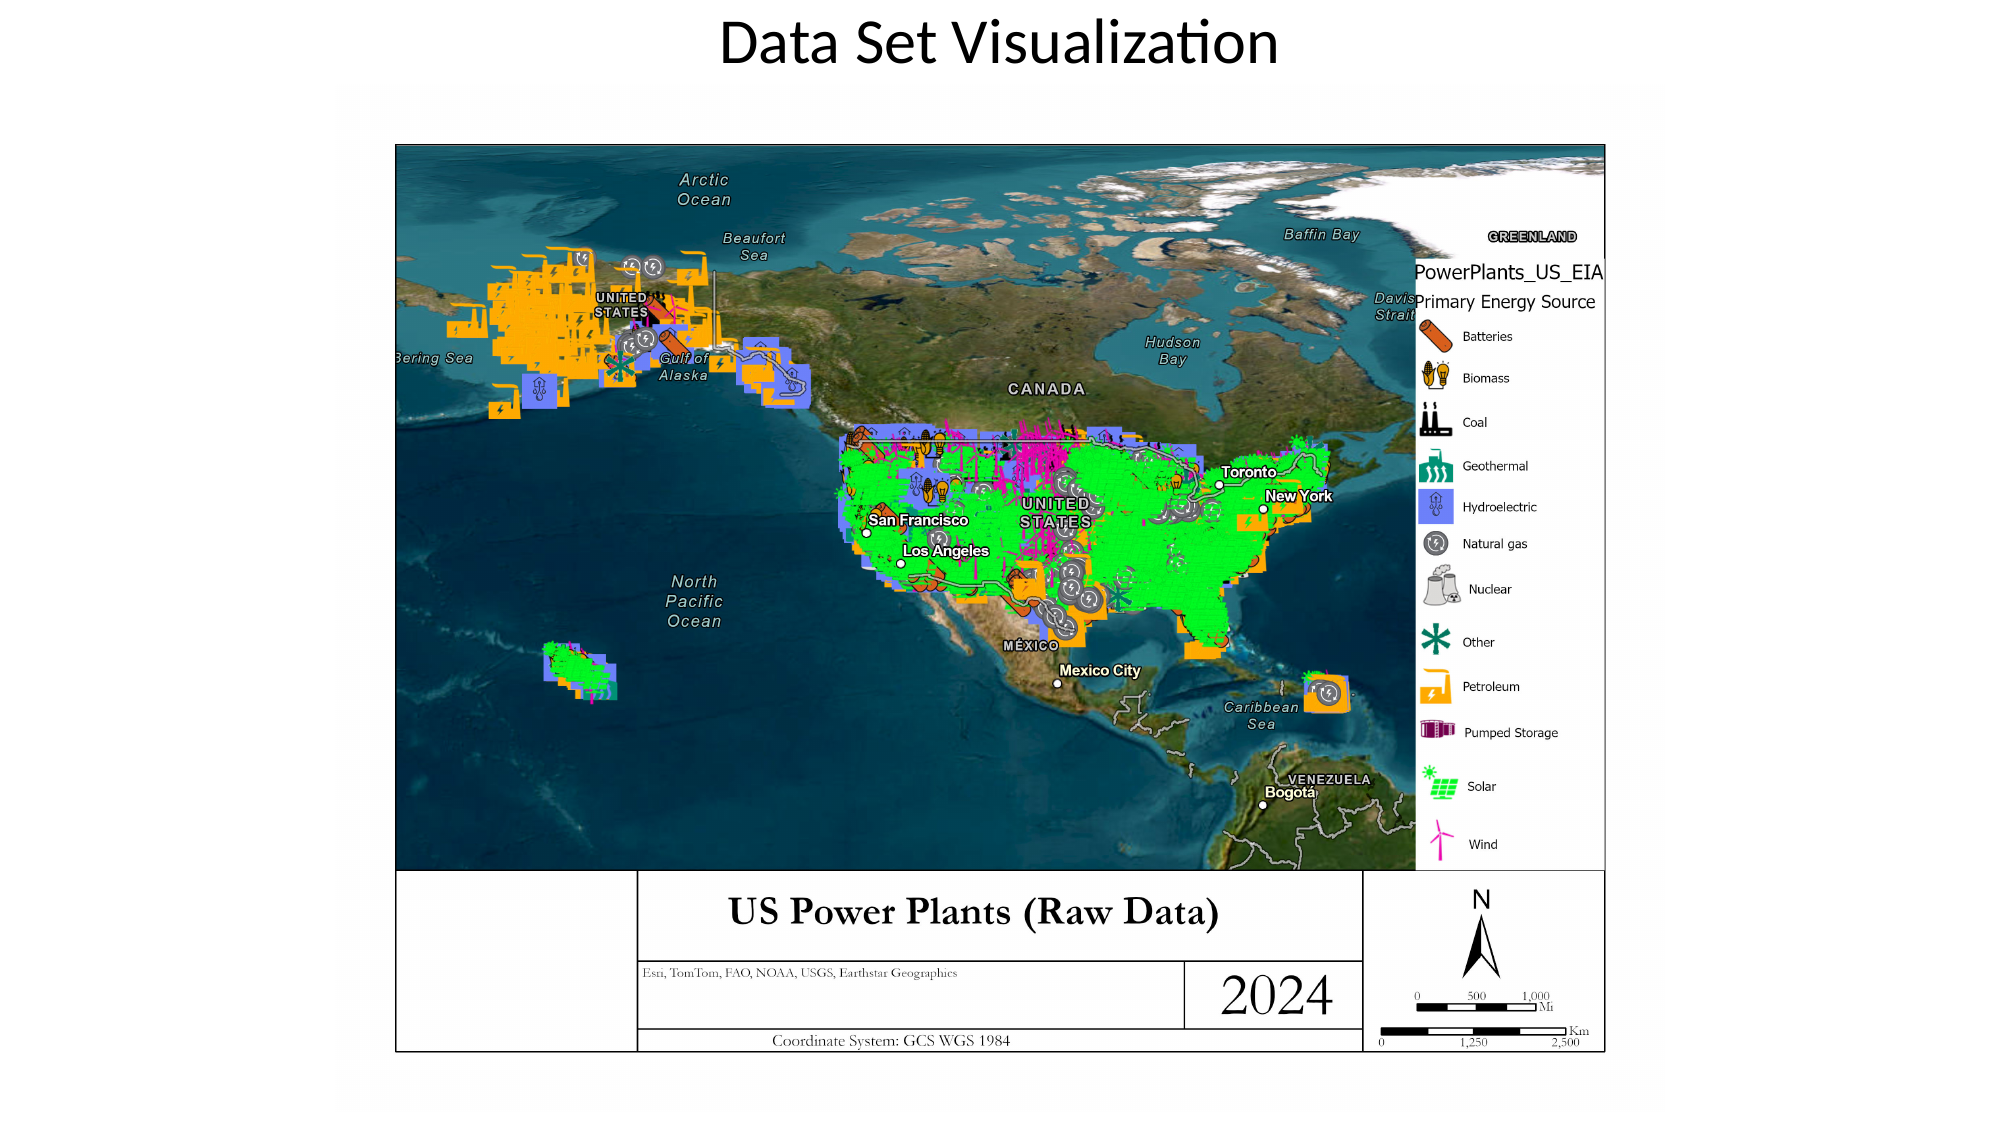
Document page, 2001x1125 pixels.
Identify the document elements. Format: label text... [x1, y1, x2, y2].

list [335, 84, 1665, 1112]
title Data Set Visualization [137, 0, 1863, 85]
